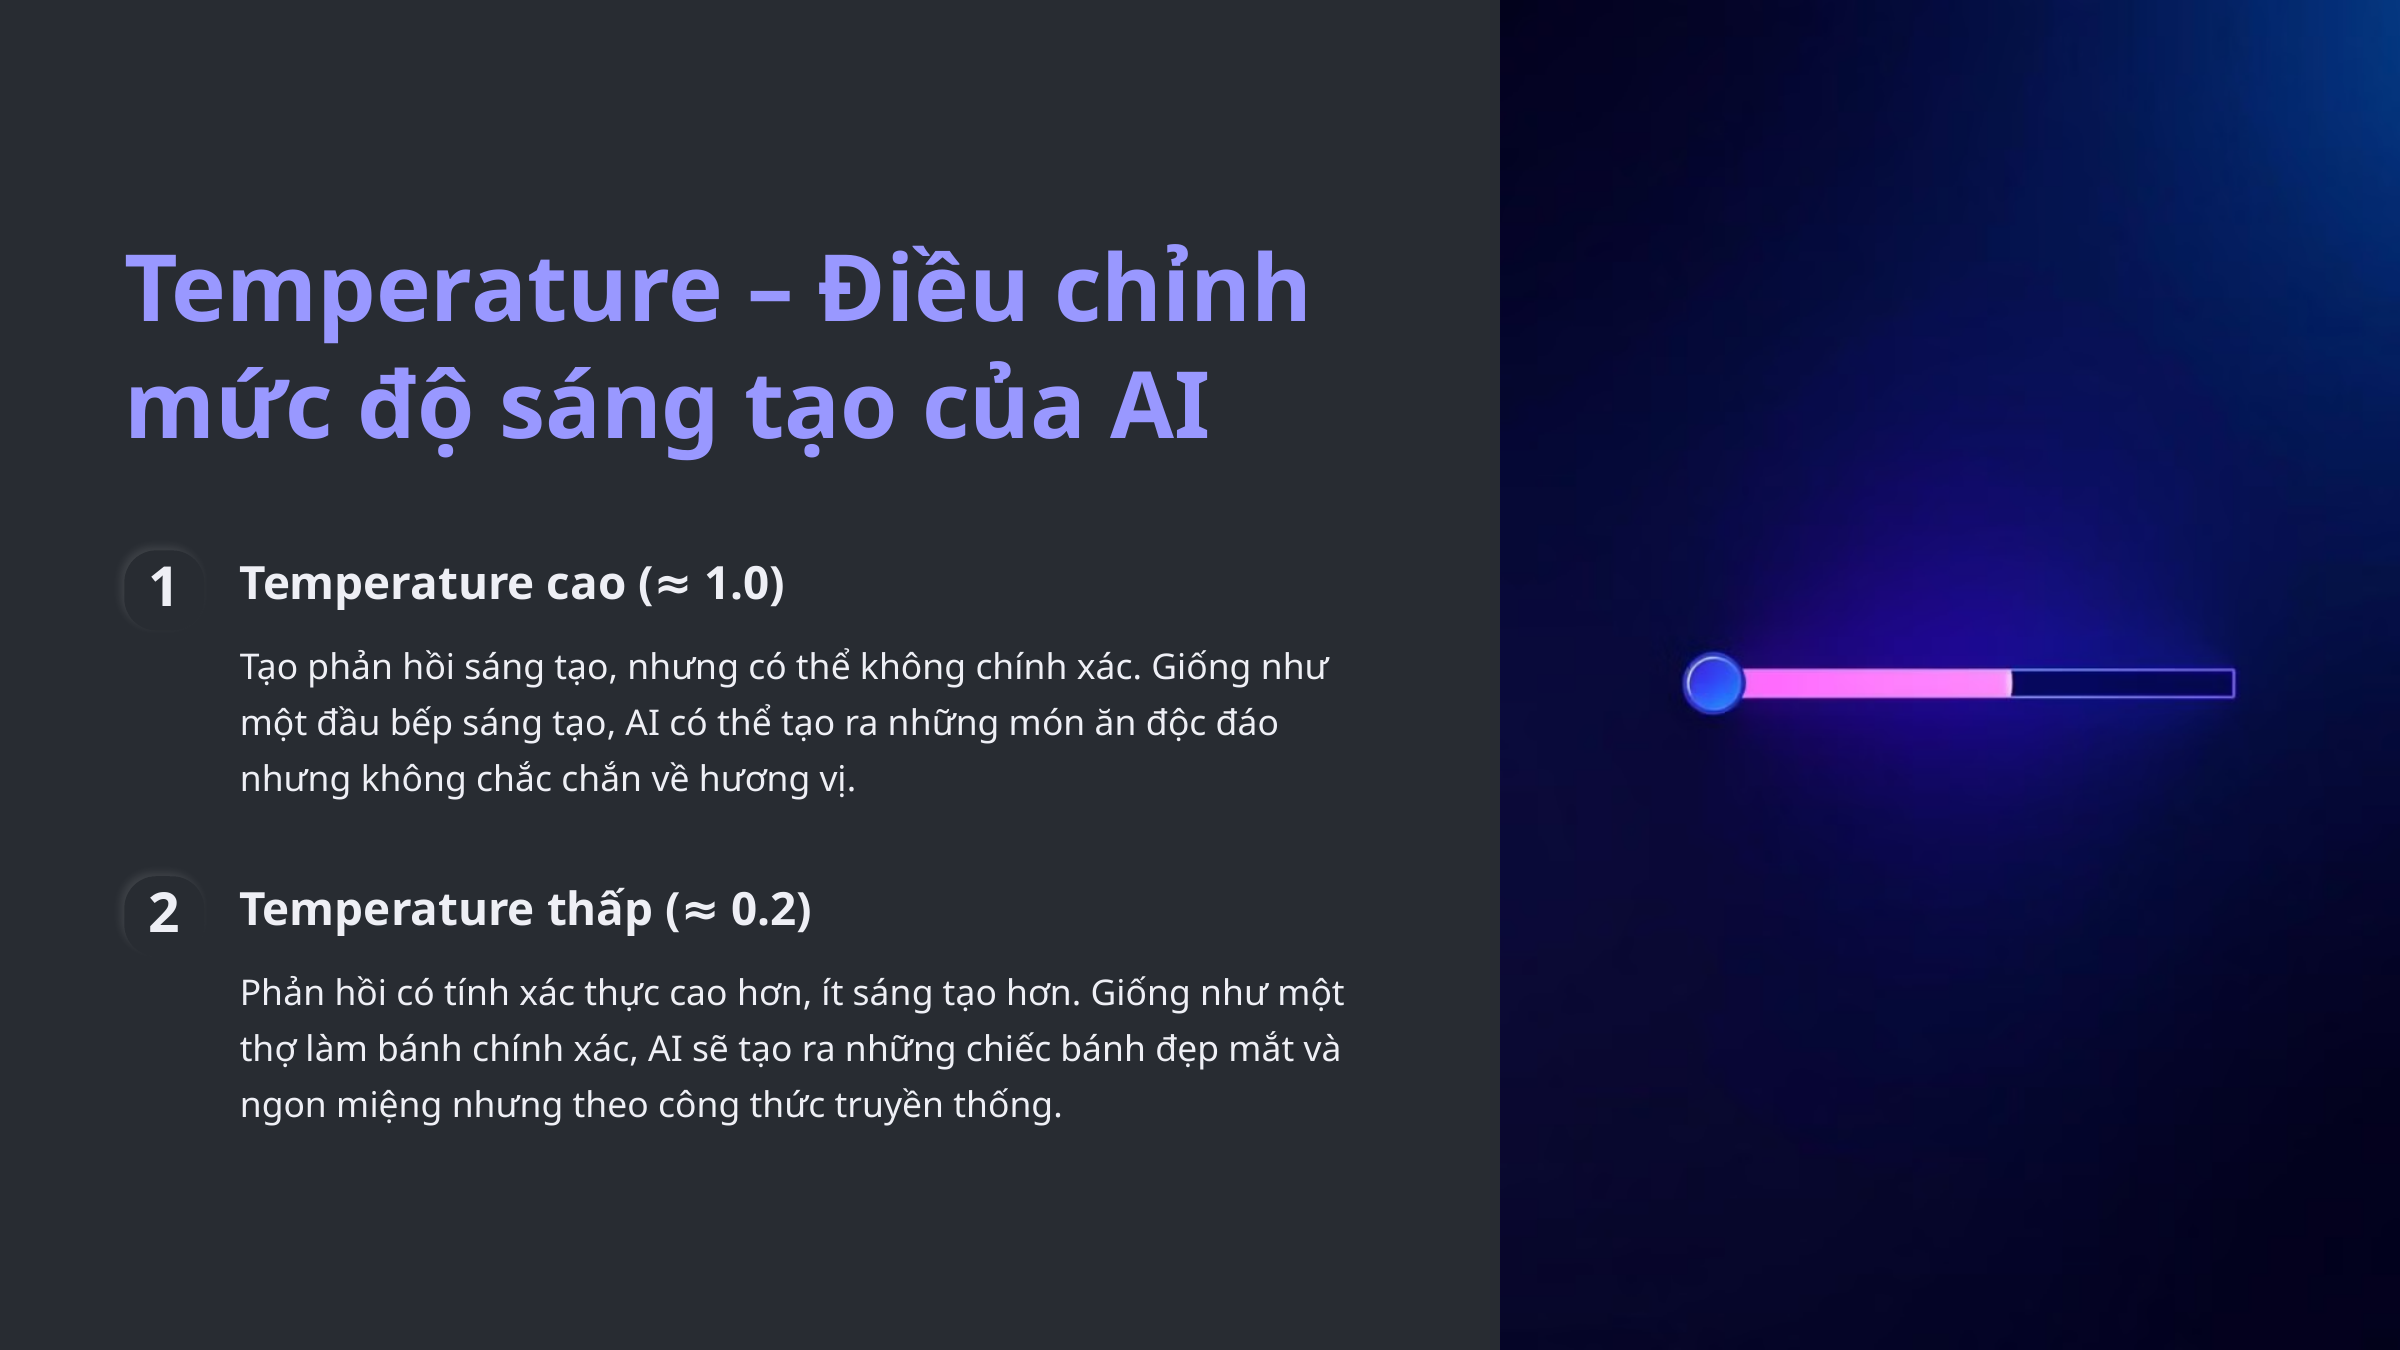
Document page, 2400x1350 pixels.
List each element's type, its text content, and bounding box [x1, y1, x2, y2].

text_box [124, 876, 205, 957]
text_box Temperature cao (≈ 1.0) [239, 550, 724, 609]
text_box Temperature thấp (≈ 0.2) [239, 876, 754, 935]
text_box Temperature – Điều chỉnh mức độ sáng tạo của AI [124, 223, 1376, 458]
text_box Phản hồi có tính xác thực cao hơn, ít sáng tạo hơn. Giống như một thợ làm bánh chính xác, AI sẽ tạo ra những chiếc bánh đẹp mắt và ngon miệng nhưng theo công thức truyền thống. [239, 956, 1376, 1127]
text_box 2 [148, 888, 180, 945]
text_box Tạo phản hồi sáng tạo, nhưng có thể không chính xác. Giống như một đầu bếp sáng tạo, AI có thể tạo ra những món ăn độc đáo nhưng không chắc chắn về hương vị. [239, 630, 1376, 801]
text_box [124, 550, 205, 631]
picture [1499, 0, 2400, 1350]
text_box 1 [154, 562, 175, 619]
